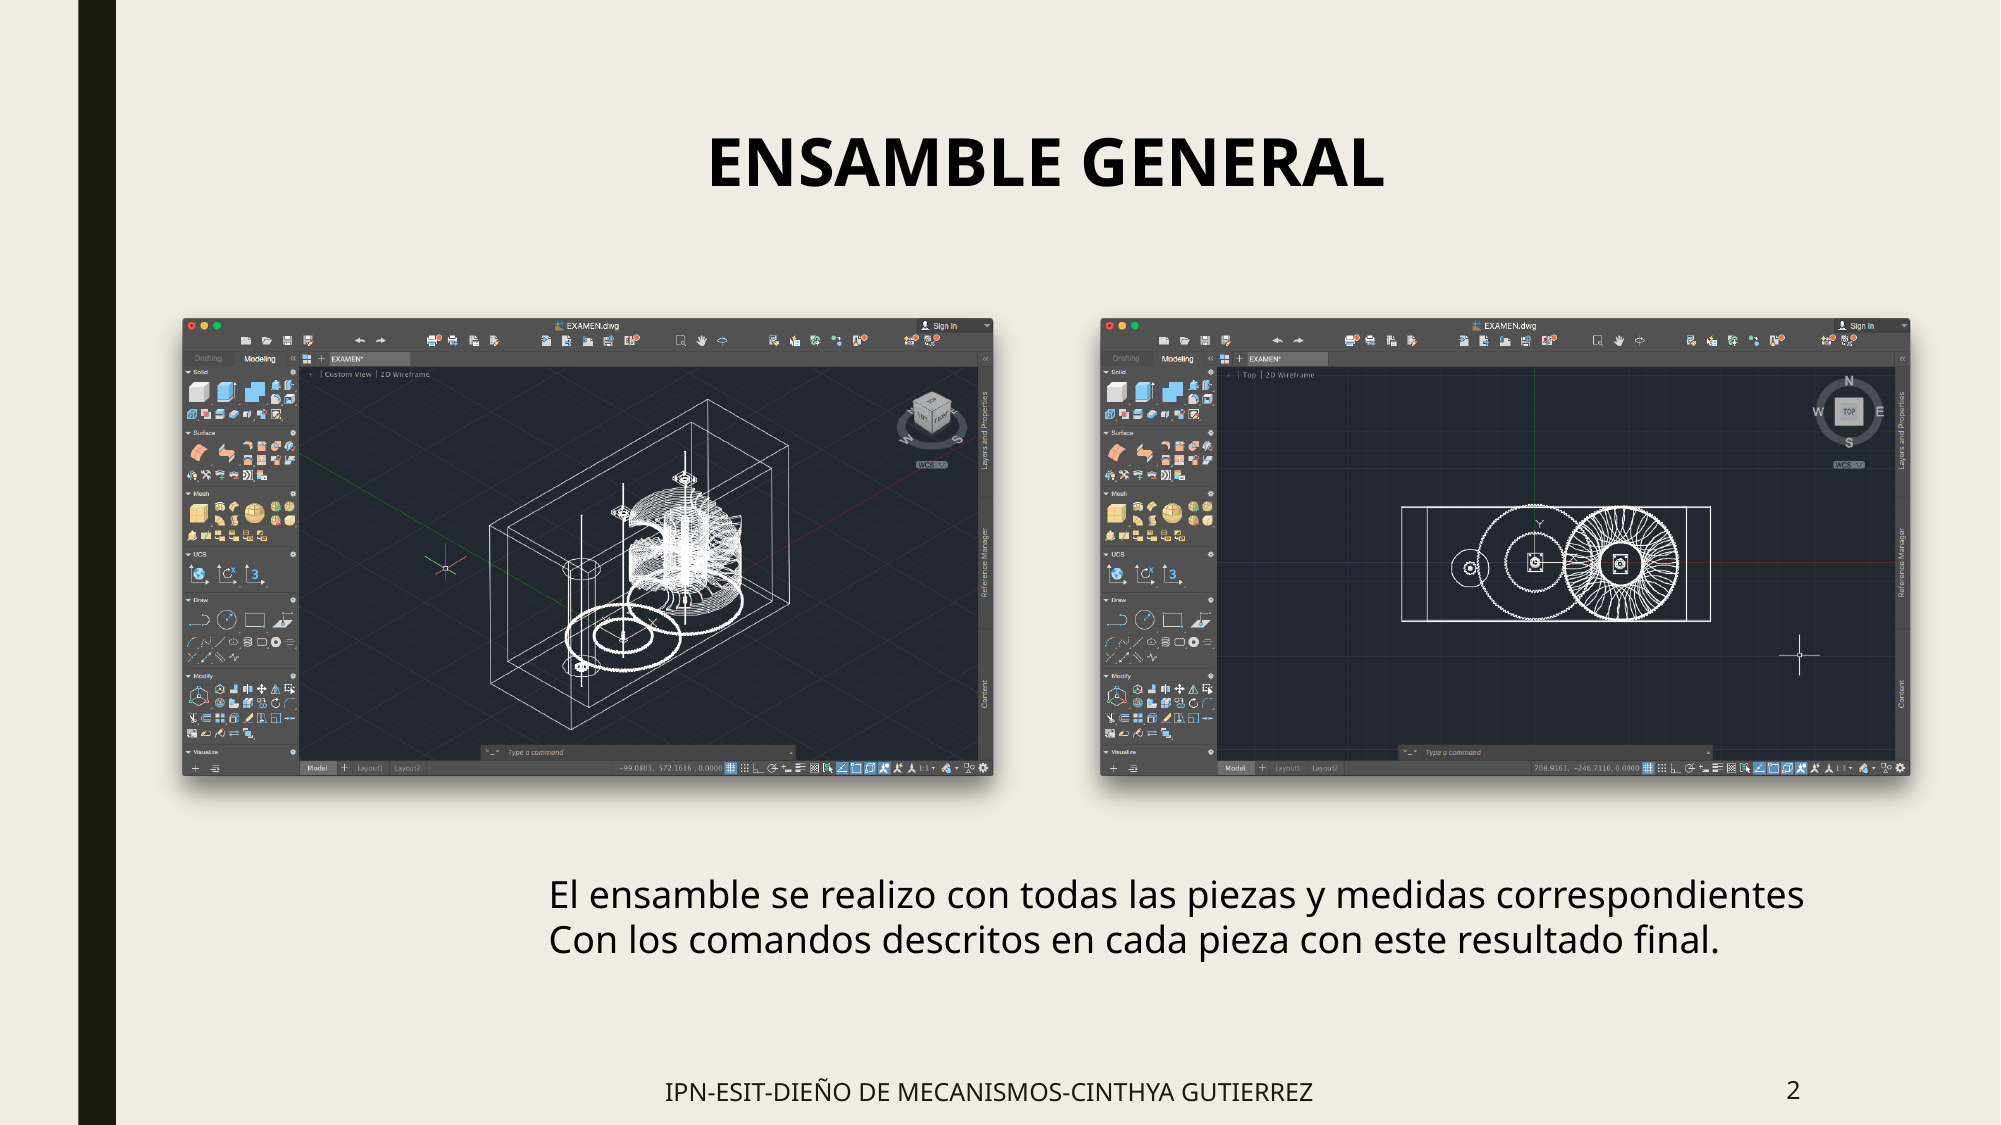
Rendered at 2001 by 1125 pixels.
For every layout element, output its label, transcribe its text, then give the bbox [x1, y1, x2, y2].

text_box El ensamble se realizo con todas las piezas y medidas correspondientes Con los comandos descritos en cada pieza con este resultado final. [534, 863, 1831, 969]
picture [147, 298, 1028, 826]
slide_number 2 [1553, 1058, 1816, 1125]
picture [1065, 298, 1945, 826]
text_box ENSAMBLE GENERAL [277, 112, 1816, 208]
footer IPN-ESIT-DIEÑO DE MECANISMOS-CINTHYA GUTIERREZ [474, 1058, 1505, 1125]
